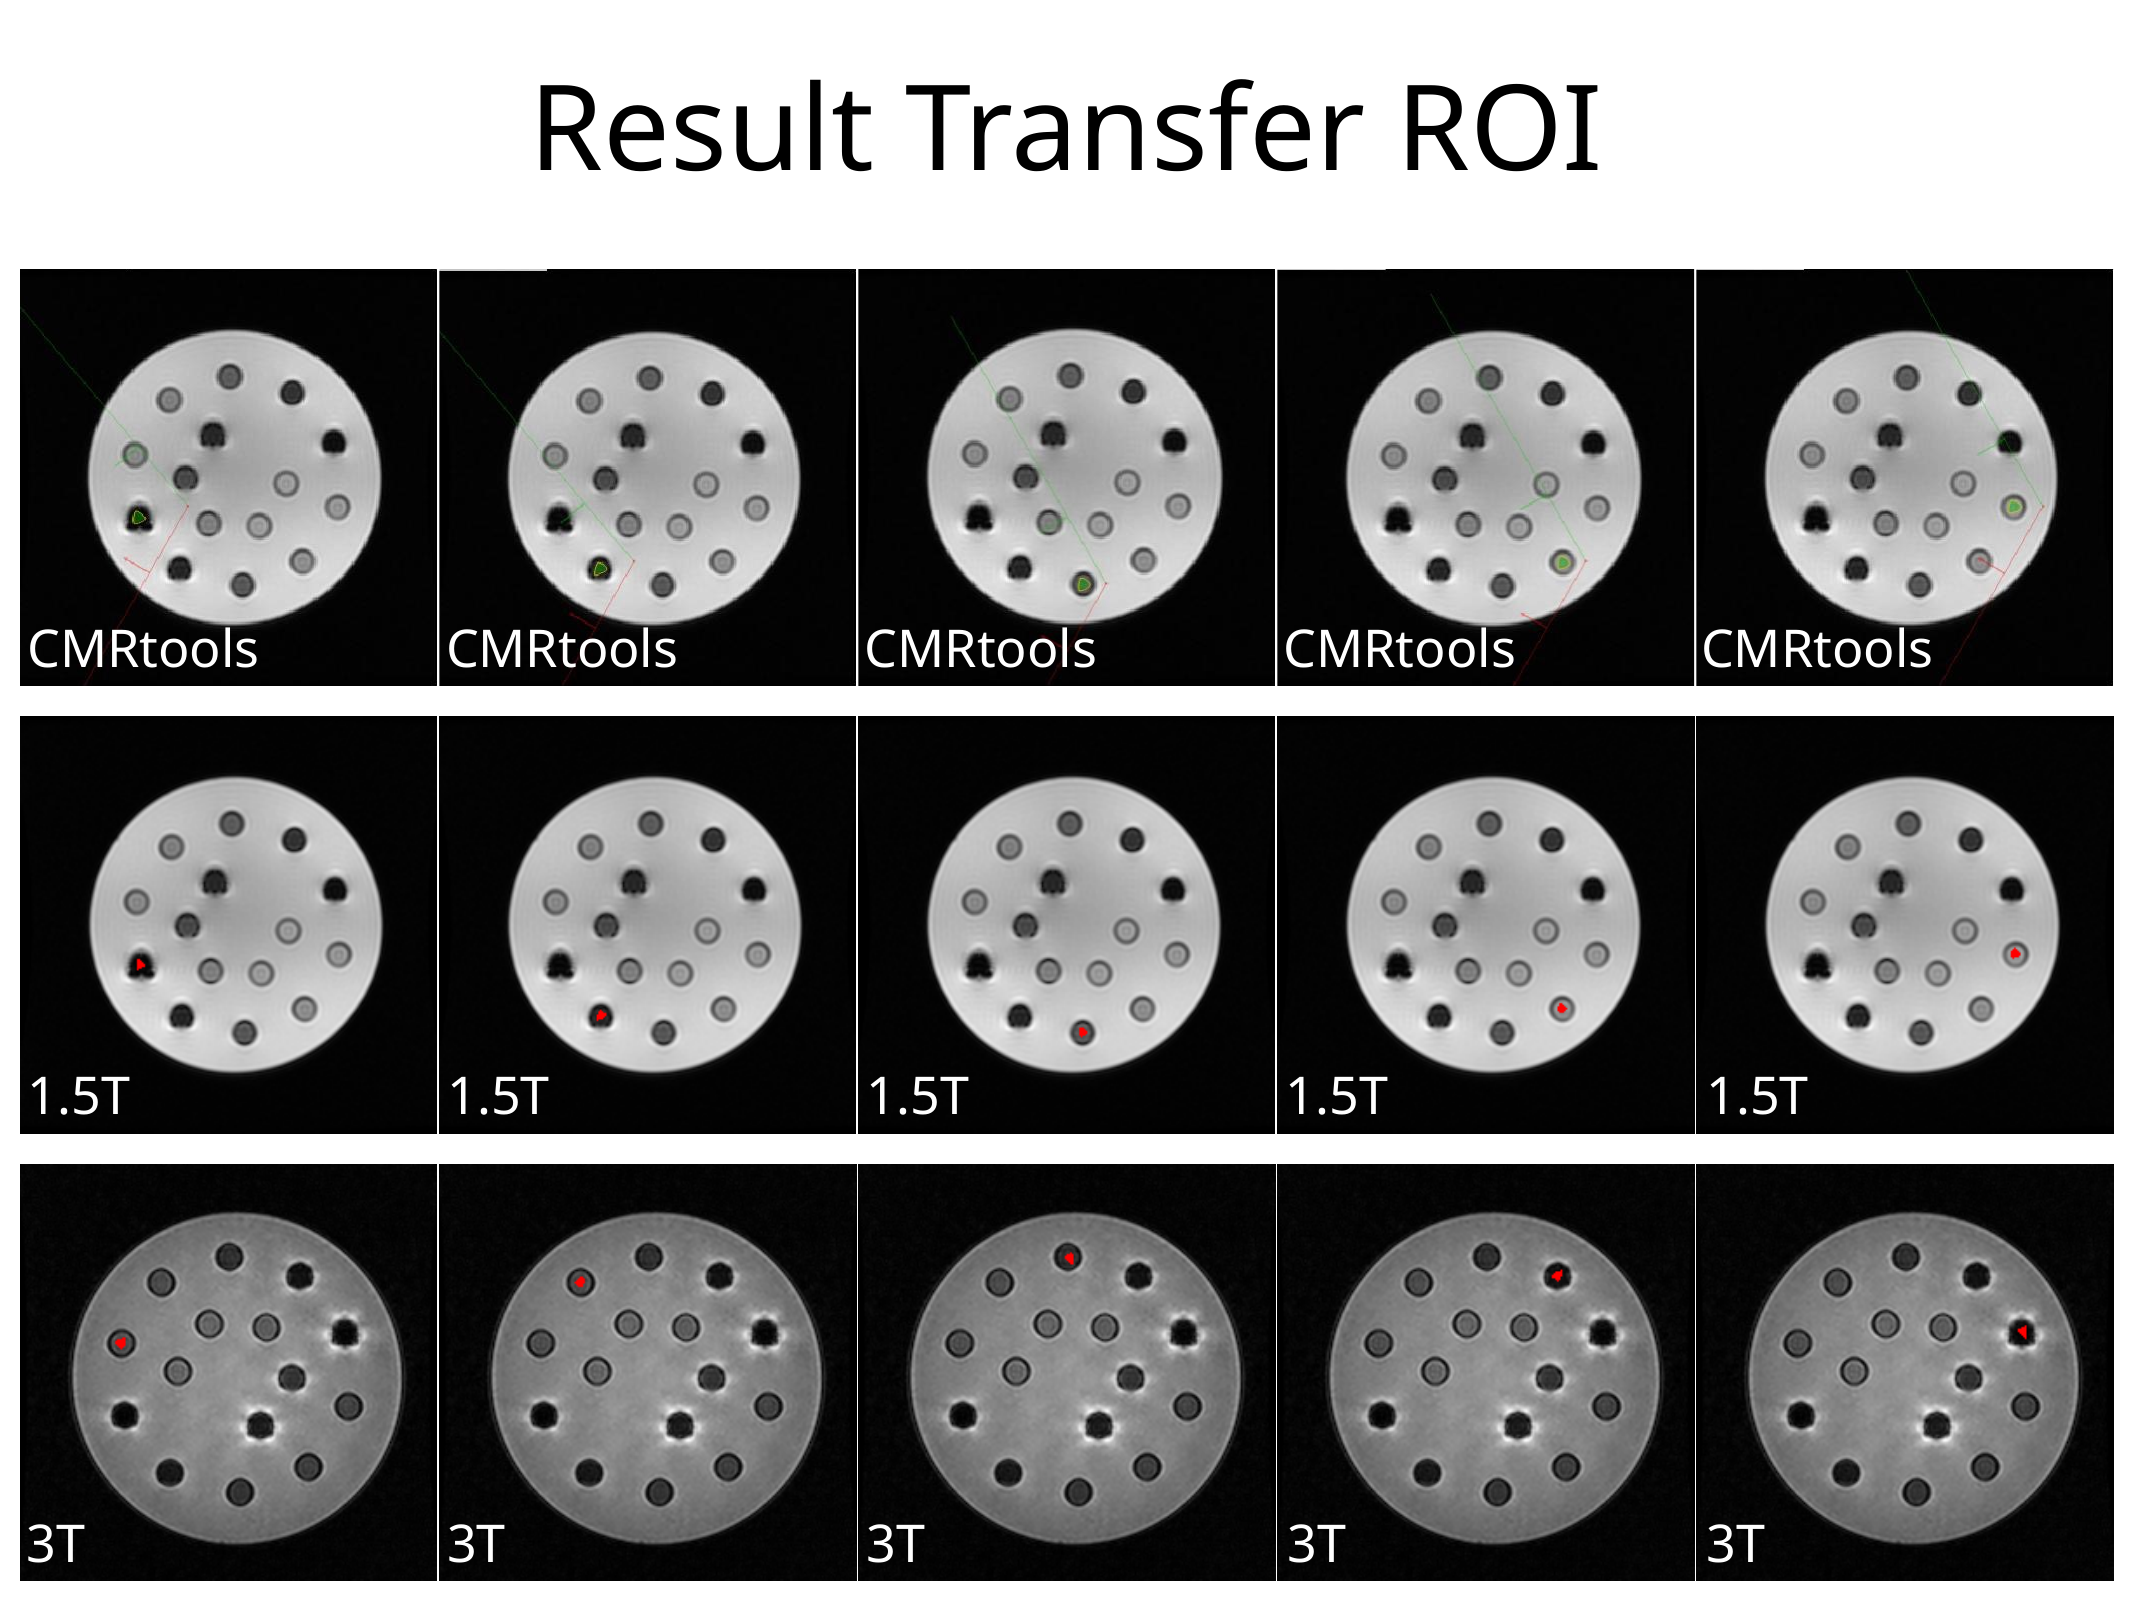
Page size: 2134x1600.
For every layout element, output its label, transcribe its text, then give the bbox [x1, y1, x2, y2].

picture [1277, 268, 1695, 687]
picture [1696, 268, 2114, 687]
picture [858, 1164, 1276, 1582]
picture [1696, 716, 2114, 1134]
picture [19, 716, 1276, 1134]
picture [19, 1164, 437, 1582]
picture [1277, 716, 1695, 1134]
picture [1696, 1164, 2114, 1582]
picture [1277, 1164, 1695, 1582]
picture [19, 268, 1276, 687]
title Result Transfer ROI [123, 18, 2010, 228]
picture [439, 1164, 857, 1582]
